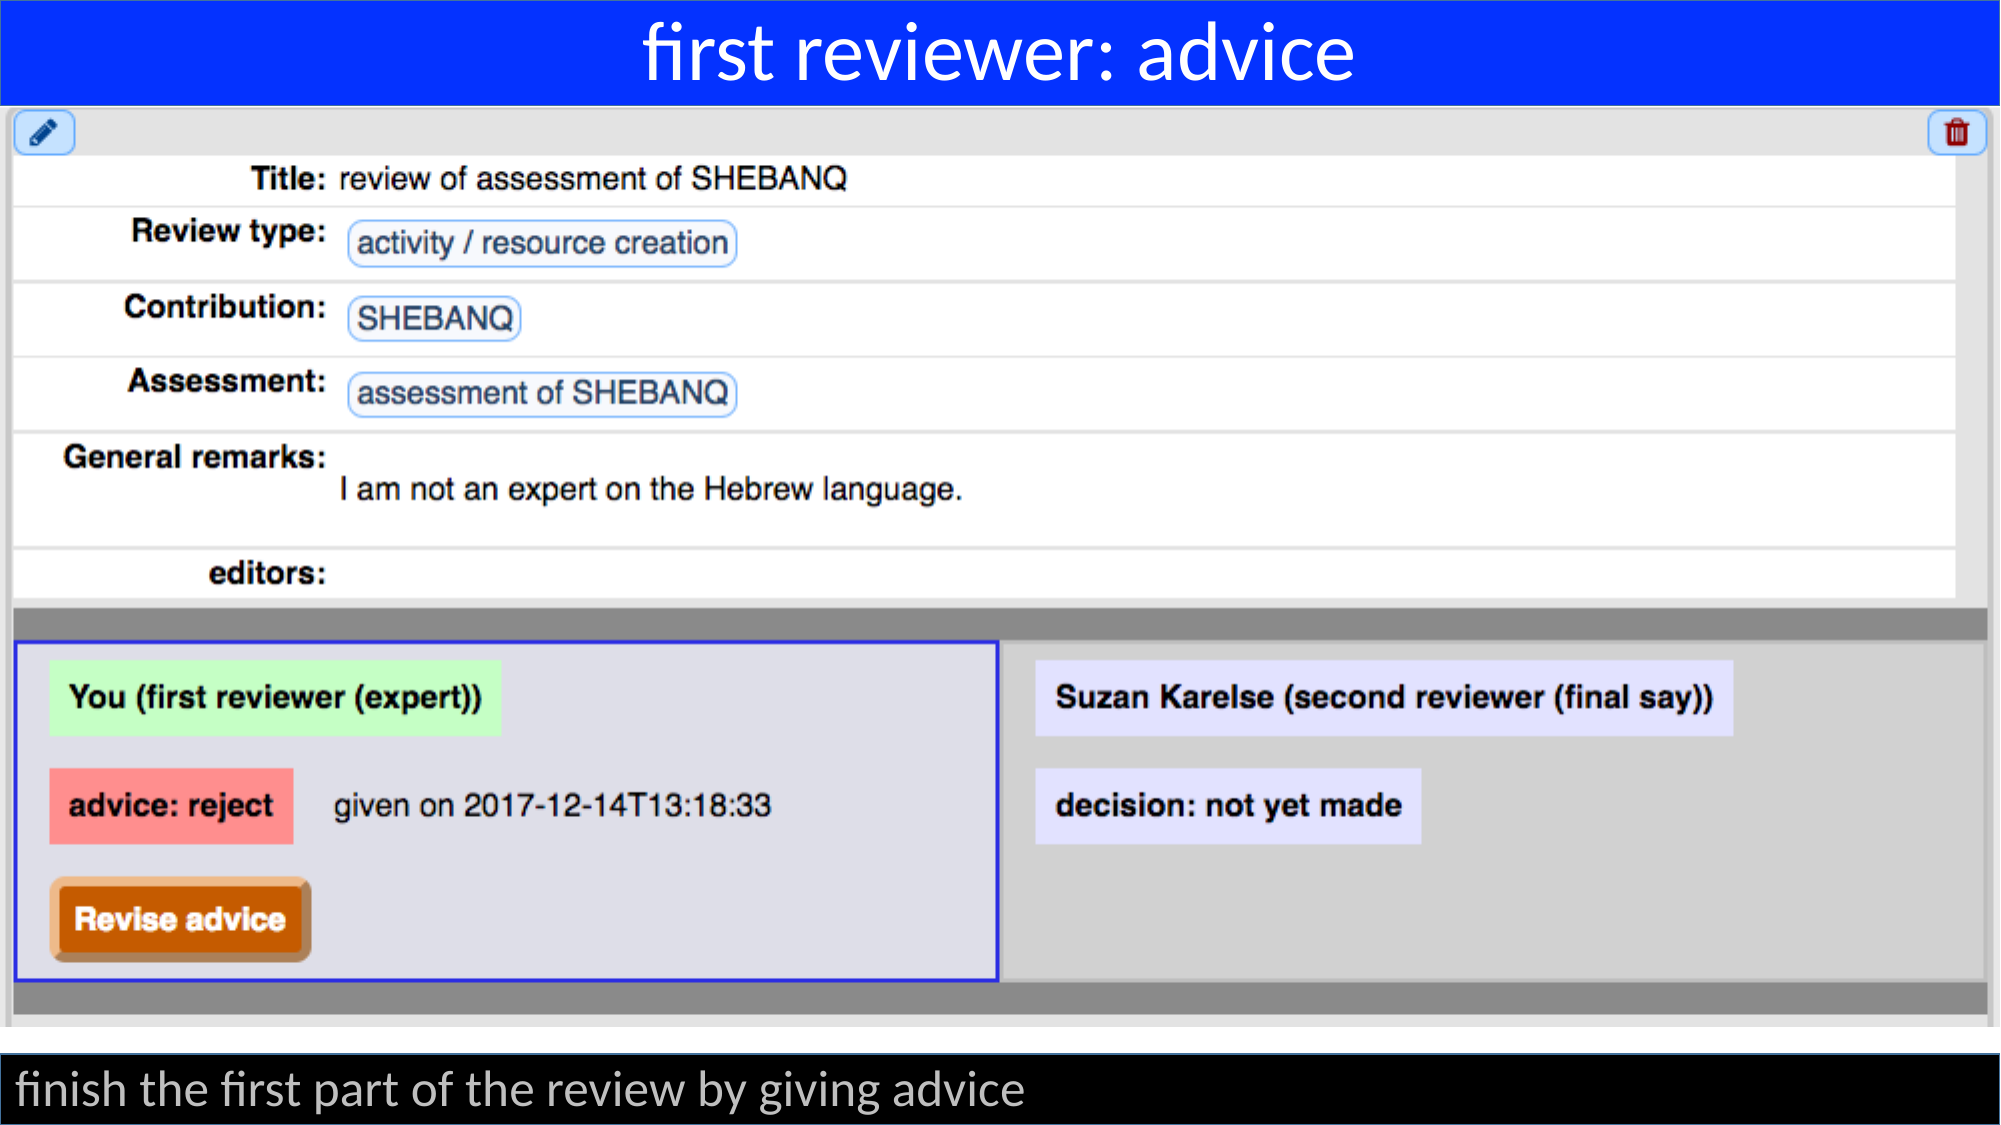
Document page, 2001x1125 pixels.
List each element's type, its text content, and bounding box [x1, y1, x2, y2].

text_box finish the first part of the review by giving advice [0, 1053, 2000, 1125]
title first reviewer: advice [0, 0, 2000, 106]
picture [0, 106, 2000, 1027]
